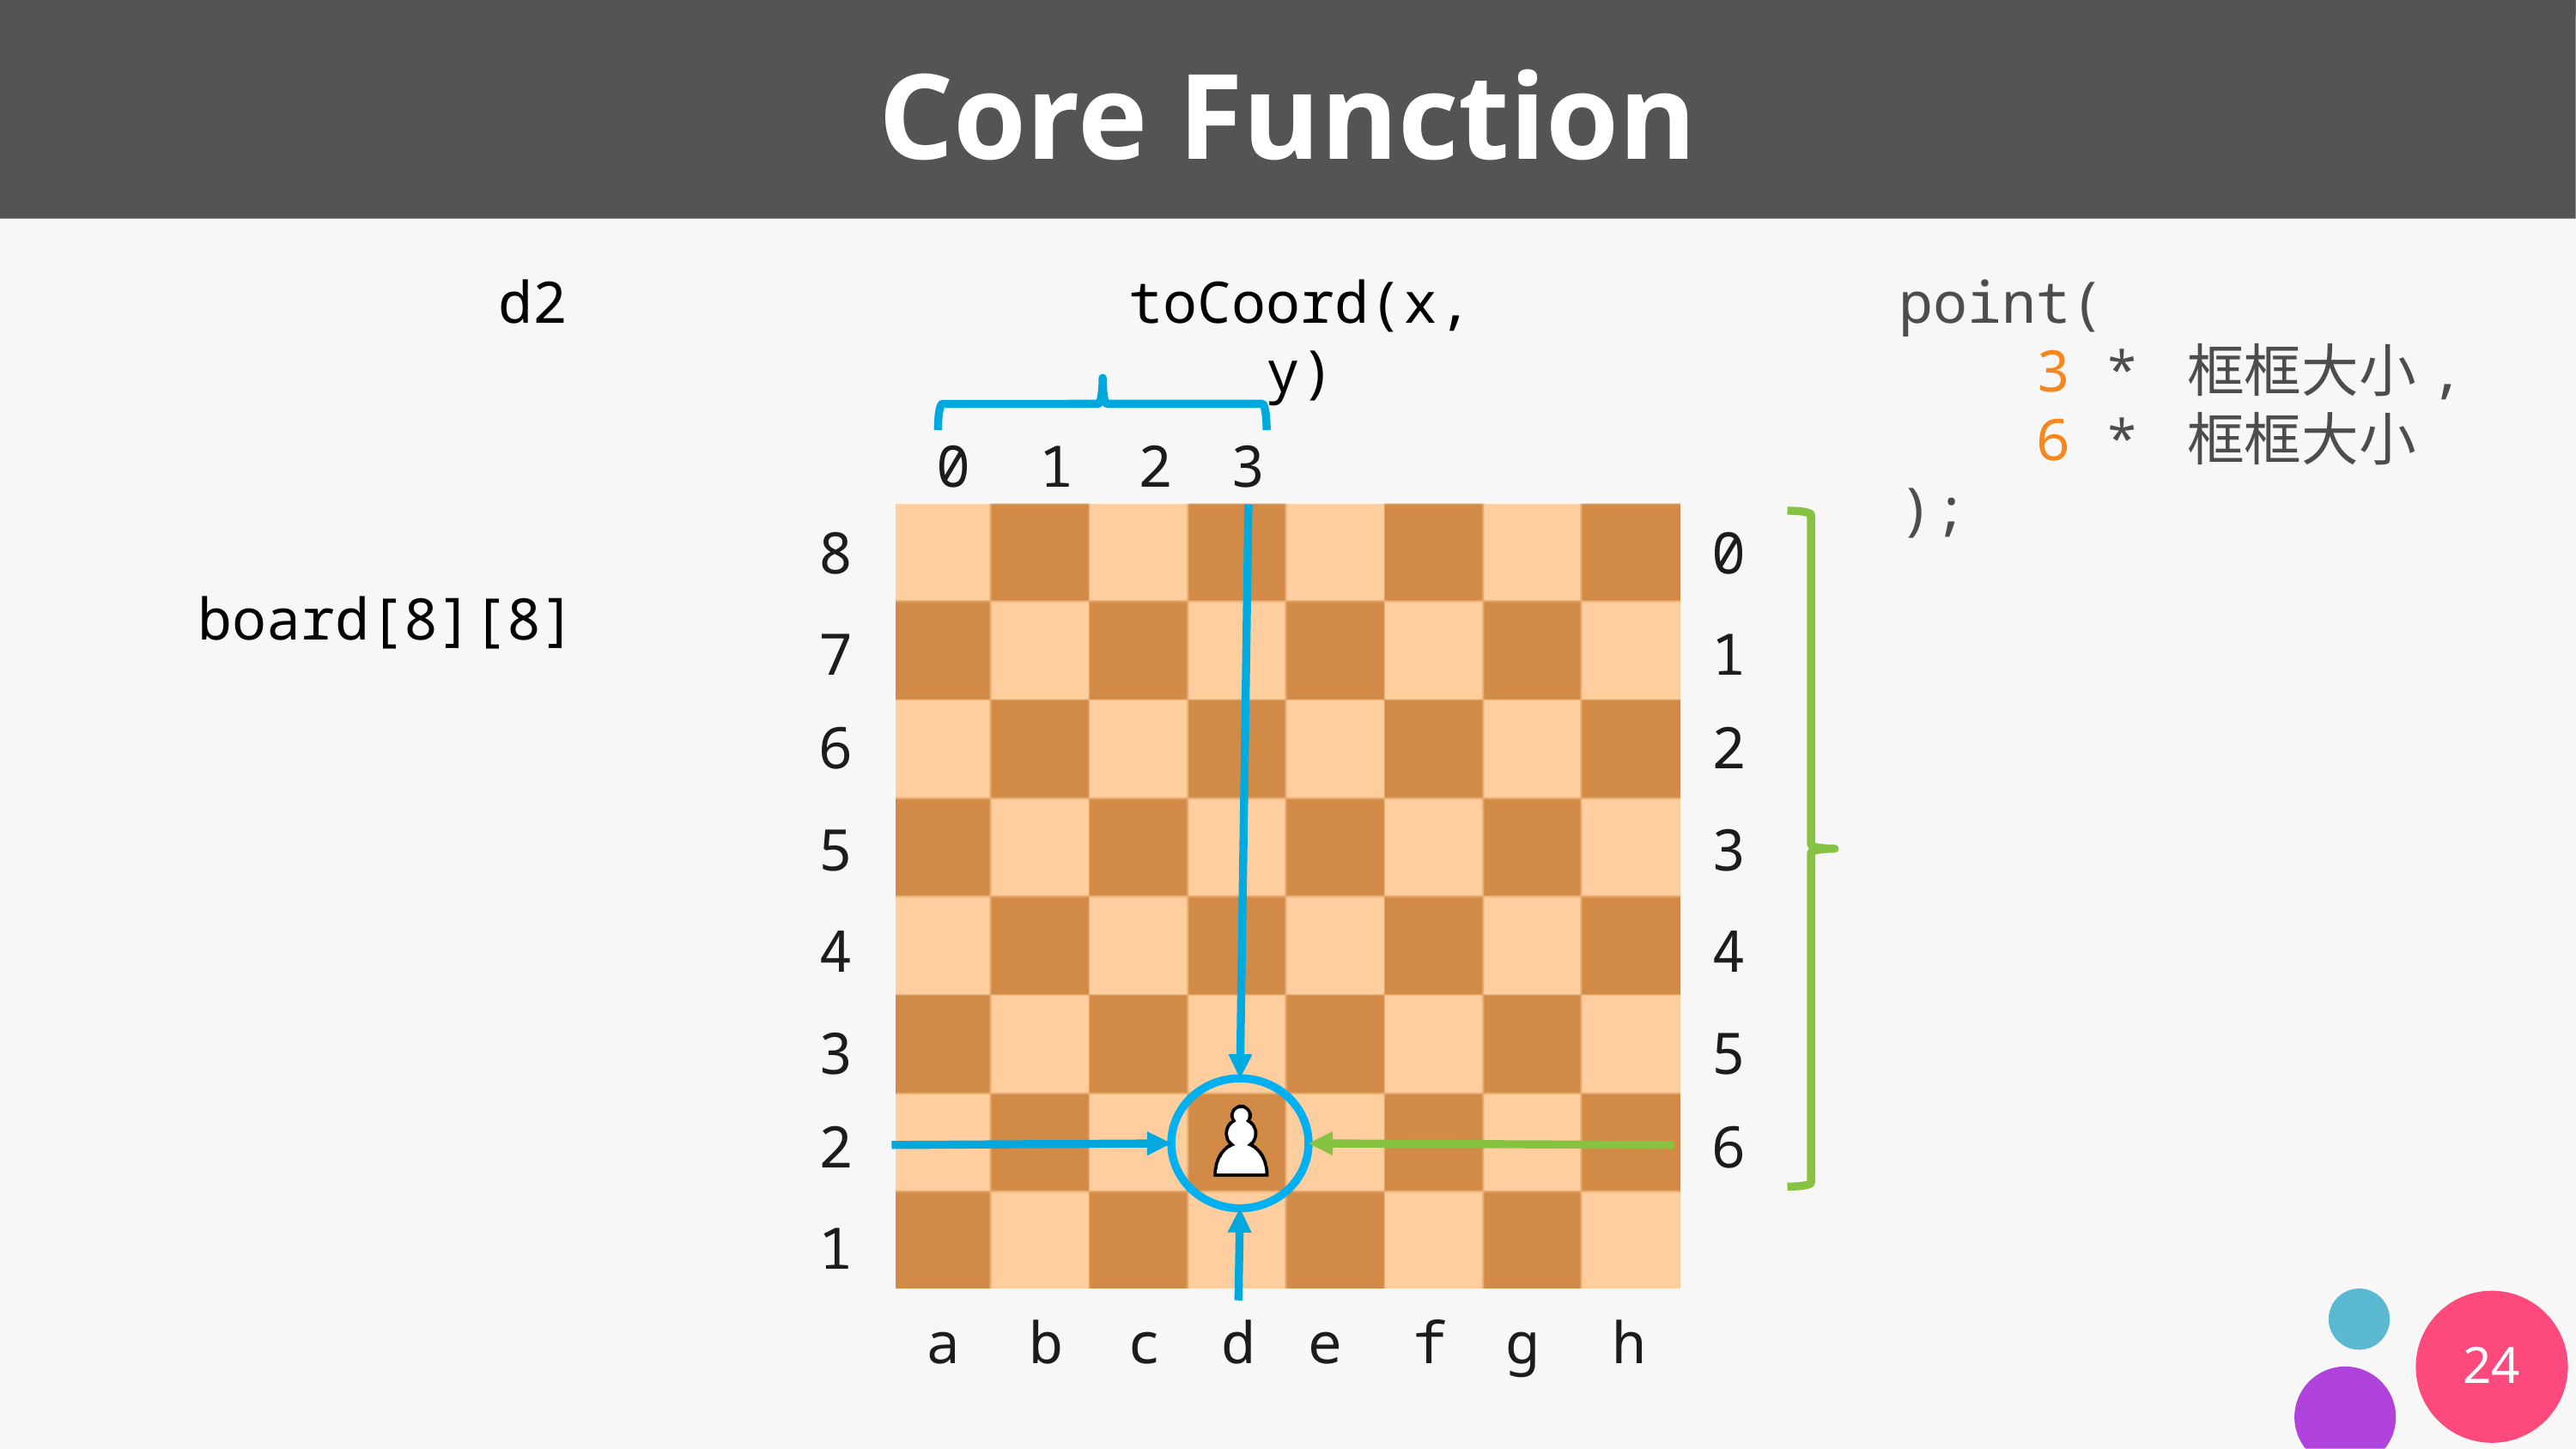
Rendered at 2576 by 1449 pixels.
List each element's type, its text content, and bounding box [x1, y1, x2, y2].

text_box 3 [1683, 807, 1786, 888]
text_box g [1479, 1300, 1567, 1382]
text_box 0 [1683, 510, 1786, 592]
text_box a [887, 1303, 990, 1382]
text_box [1239, 505, 1249, 1079]
text_box 6 [1683, 1104, 1786, 1186]
text_box 2 [780, 1104, 887, 1186]
text_box d2 [468, 259, 598, 342]
text_box e [1282, 1300, 1370, 1382]
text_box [891, 1077, 1309, 1300]
text_box 1 [1000, 423, 1112, 501]
text_box 4 [780, 908, 891, 991]
text_box 0 [897, 423, 1000, 501]
text_box board[8][8] [185, 576, 598, 658]
text_box 1 [780, 1205, 887, 1288]
text_box f [1387, 1300, 1473, 1382]
text_box point( 3 * 框框大小, 6 * 框框大小 ); [1886, 259, 2492, 548]
text_box 5 [780, 807, 891, 888]
text_box 1 [1683, 611, 1786, 693]
text_box 7 [780, 611, 891, 693]
text_box [937, 377, 1267, 430]
text_box b [990, 1308, 1102, 1382]
text_box 3 [1205, 423, 1292, 501]
text_box 6 [780, 705, 891, 787]
text_box 2 [1683, 705, 1786, 787]
text_box 5 [1683, 1010, 1786, 1092]
text_box [1787, 510, 1836, 1188]
text_box 3 [780, 1010, 891, 1092]
text_box toCoord(x, y) [1067, 259, 1533, 410]
slide_number 24 [2415, 1328, 2568, 1406]
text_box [1308, 1143, 1674, 1146]
title Core Function [125, 30, 2451, 195]
text_box 4 [1683, 908, 1786, 991]
text_box 8 [780, 510, 891, 592]
text_box h [1586, 1300, 1673, 1382]
text_box d [1194, 1308, 1282, 1382]
picture [896, 502, 1680, 1289]
text_box c [1102, 1308, 1189, 1382]
text_box 2 [1112, 423, 1199, 501]
